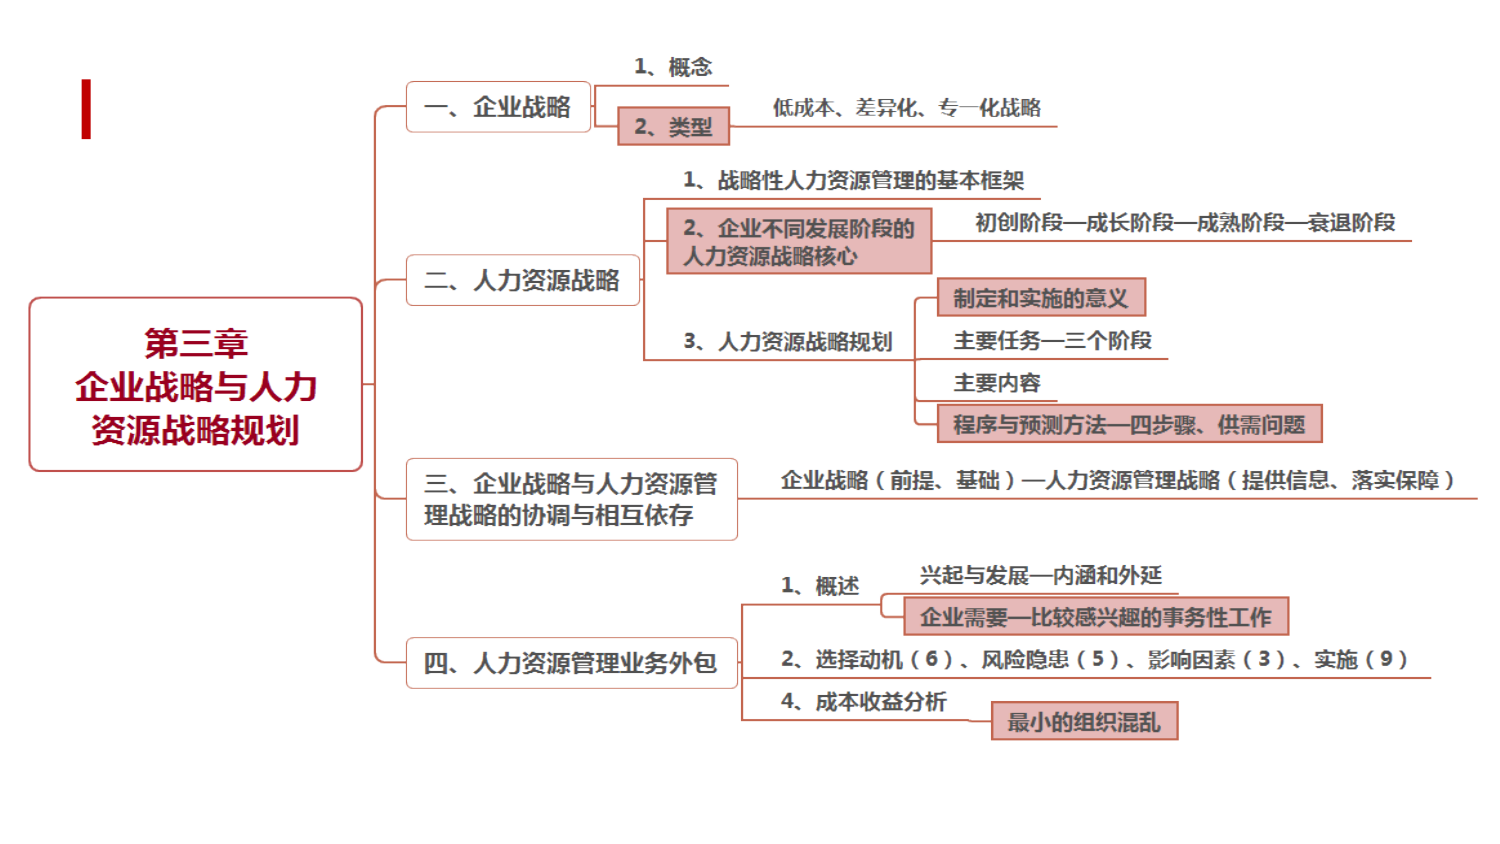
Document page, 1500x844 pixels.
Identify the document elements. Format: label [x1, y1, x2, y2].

picture [9, 27, 1500, 760]
